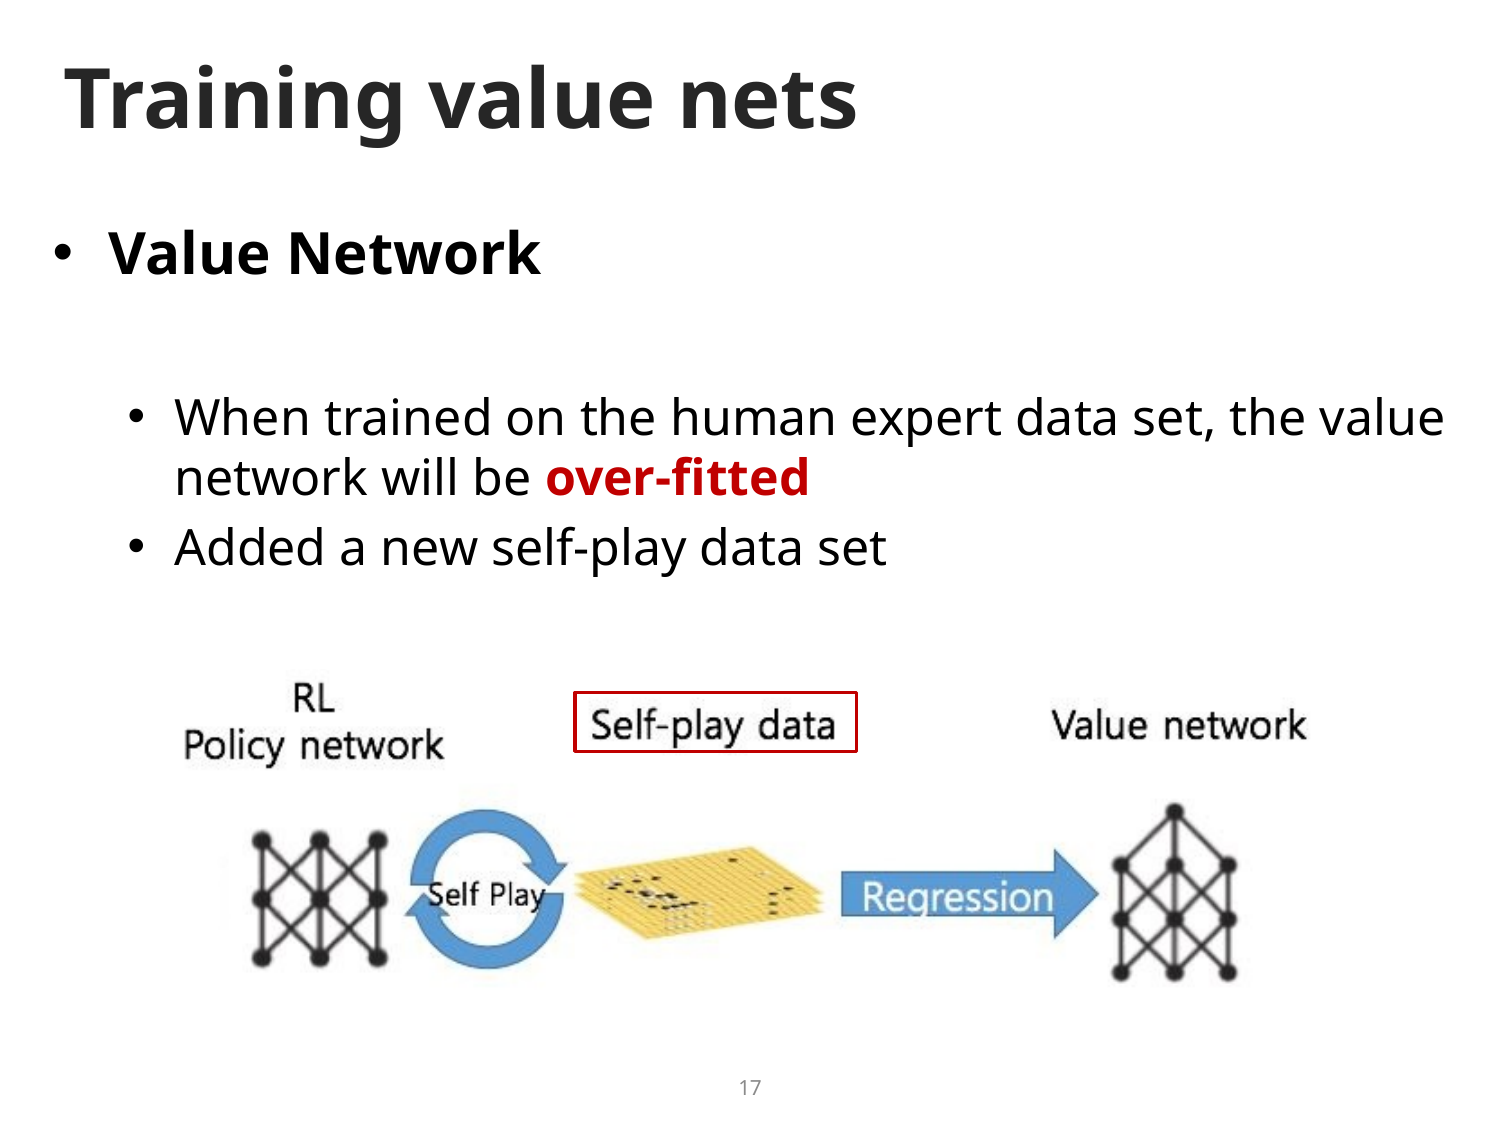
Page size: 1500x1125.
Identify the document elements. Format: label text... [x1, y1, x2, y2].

title Training value nets [48, 41, 1456, 149]
picture [171, 669, 1323, 1000]
slide_number 17 [575, 1058, 925, 1119]
